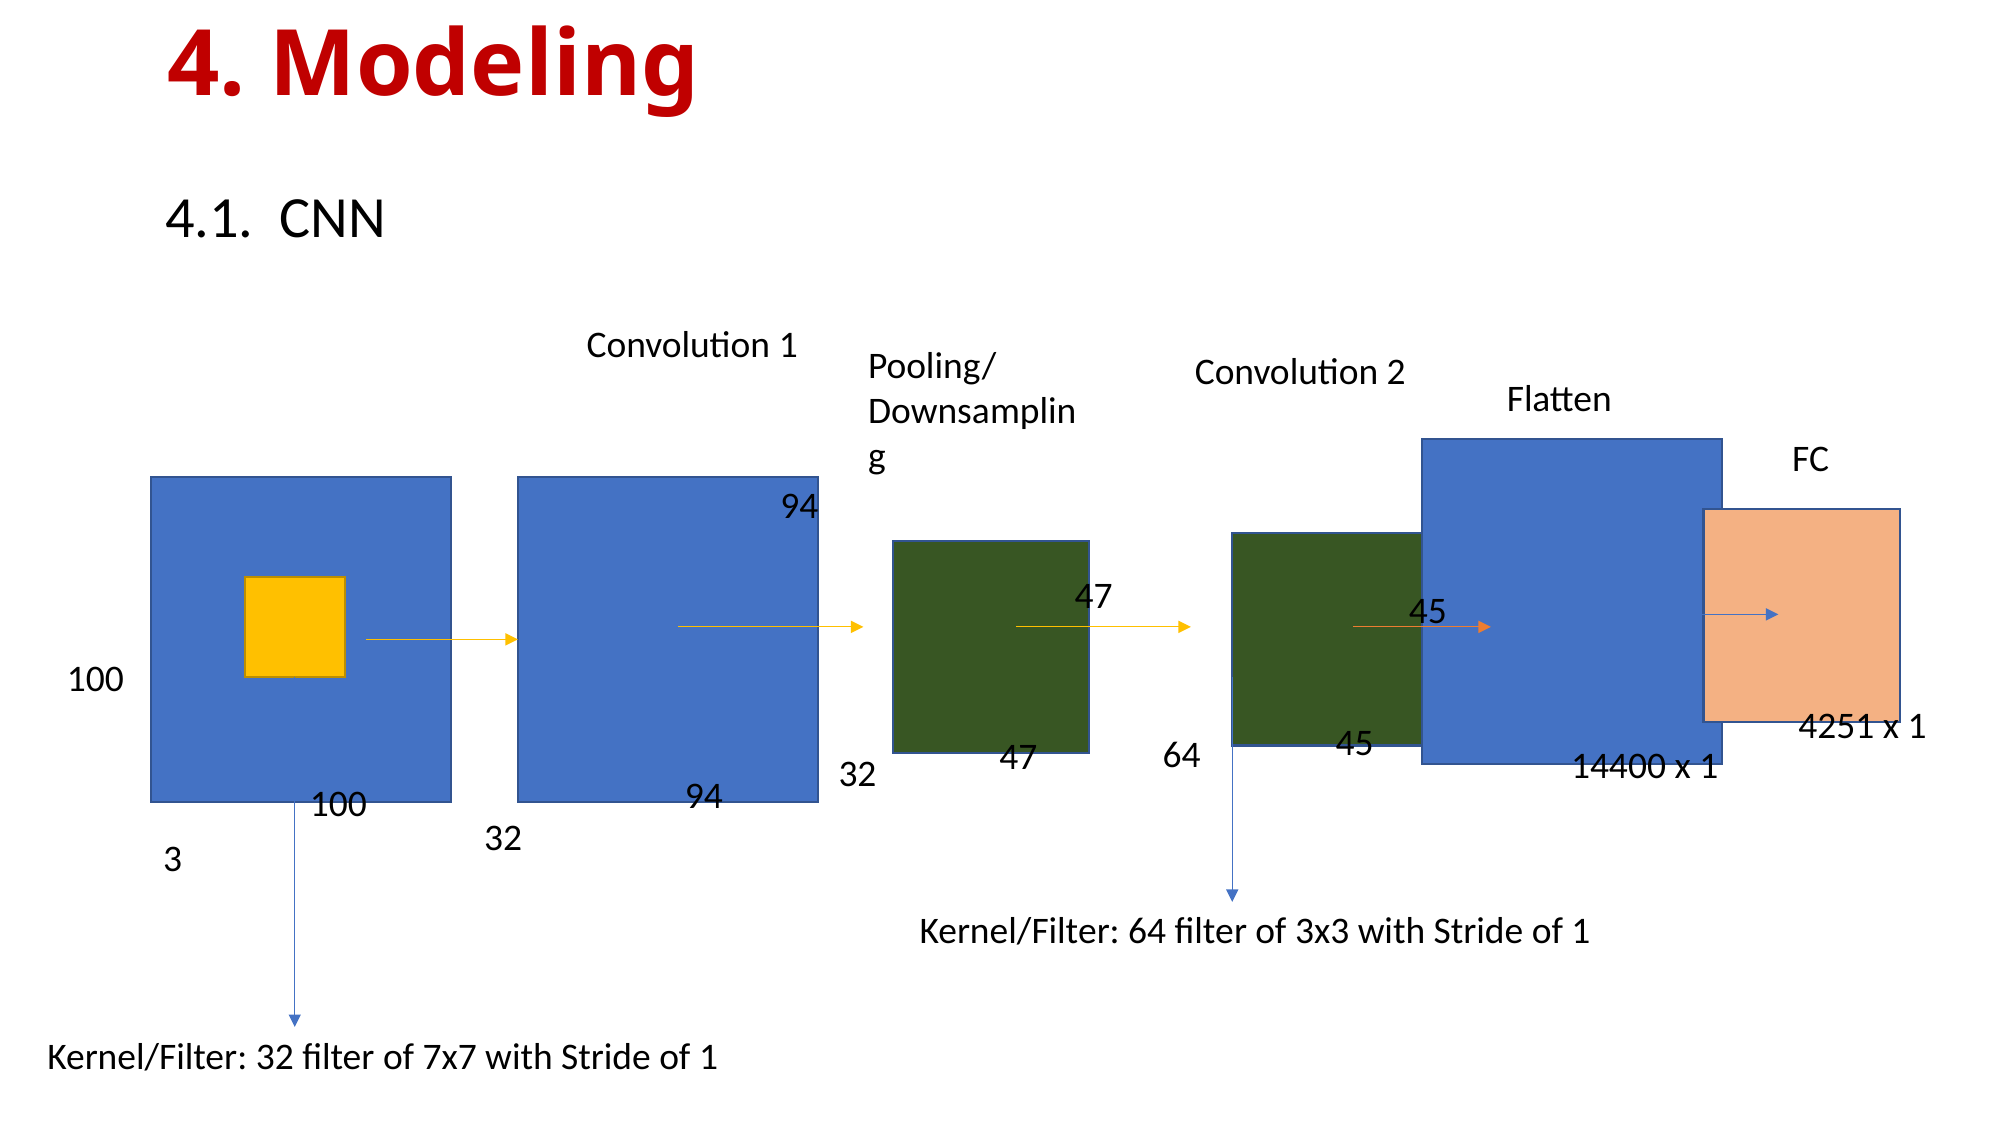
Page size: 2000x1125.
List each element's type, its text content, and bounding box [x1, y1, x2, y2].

list 4.1. CNN [149, 179, 1850, 1093]
text_box 47 [1059, 563, 1140, 624]
text_box [1421, 438, 1723, 765]
text_box 45 [1394, 578, 1462, 626]
text_box 32 [823, 741, 904, 801]
text_box Pooling/Downsampling [853, 333, 1106, 484]
text_box 64 [1147, 722, 1216, 783]
text_box 45 [1320, 710, 1389, 771]
text_box [517, 476, 819, 803]
text_box 100 [295, 771, 384, 831]
text_box 94 [670, 763, 738, 824]
text_box Kernel/Filter: 64 filter of 3x3 with Stride of 1 [904, 899, 1607, 959]
text_box 94 [765, 473, 834, 534]
text_box Kernel/Filter: 32 filter of 7x7 with Stride of 1 [32, 1024, 734, 1085]
text_box 4251 x 1 [1783, 694, 1942, 754]
text_box 14400 x 1 [1556, 733, 1734, 794]
text_box Convolution 2 [1180, 339, 1422, 400]
text_box 47 [984, 724, 1065, 785]
text_box [1231, 532, 1421, 747]
text_box 45 [1394, 627, 1462, 639]
text_box [150, 476, 452, 803]
text_box [244, 576, 346, 678]
text_box Flatten [1492, 366, 1627, 427]
text_box 100 [52, 646, 140, 707]
text_box [892, 540, 1090, 754]
text_box 32 [469, 805, 537, 866]
text_box 3 [148, 826, 198, 887]
text_box Convolution 1 [571, 312, 813, 373]
text_box [1702, 508, 1901, 723]
text_box FC [1777, 427, 1844, 487]
title 4. Modeling [152, 0, 1852, 132]
